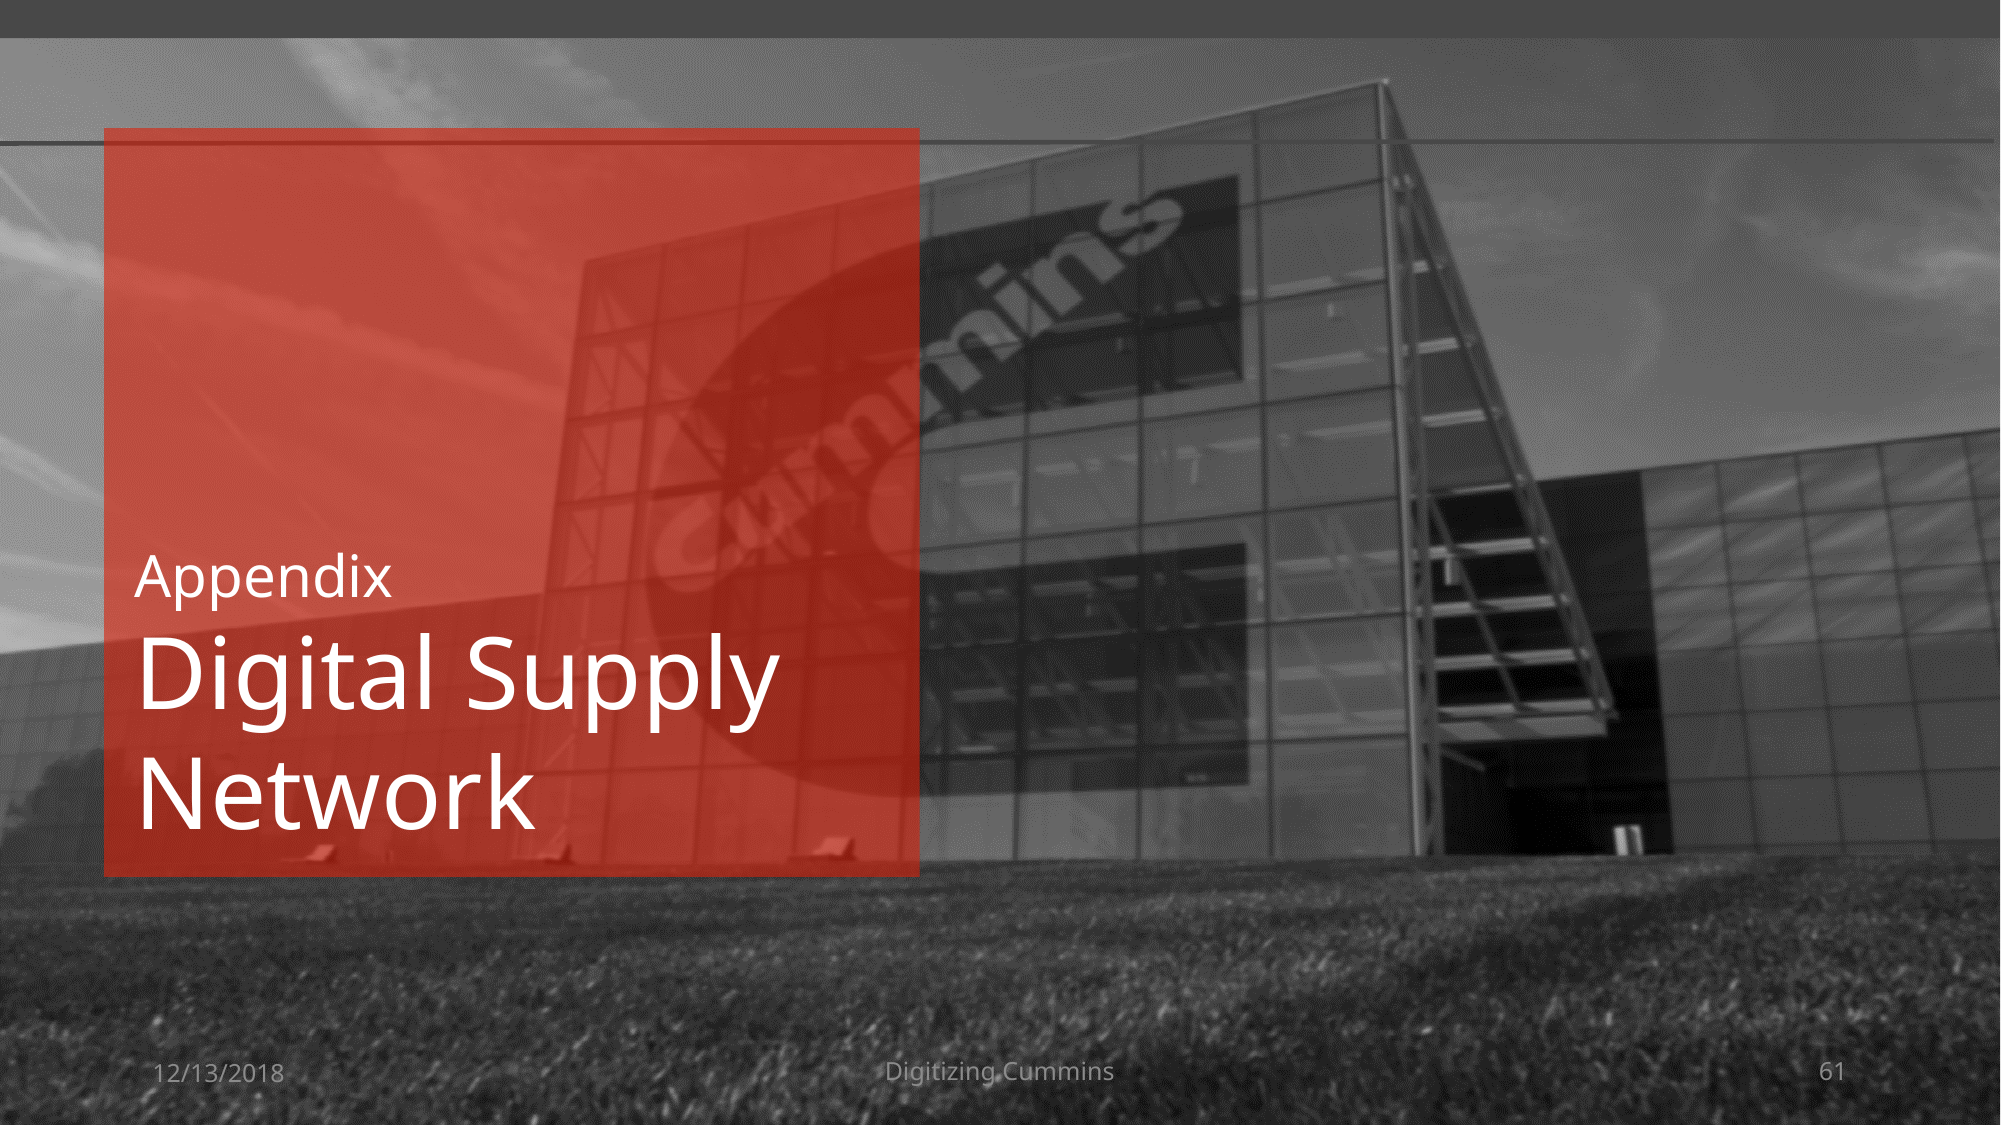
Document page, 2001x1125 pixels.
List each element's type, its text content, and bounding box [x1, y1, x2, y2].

slide_number 61 [1412, 1042, 1863, 1103]
text_box Appendix Digital Supply Network [119, 532, 920, 857]
picture [0, 0, 2001, 1125]
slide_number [137, 1042, 588, 1103]
footer Digitizing Cummins [662, 1042, 1338, 1103]
text_box [103, 127, 921, 878]
